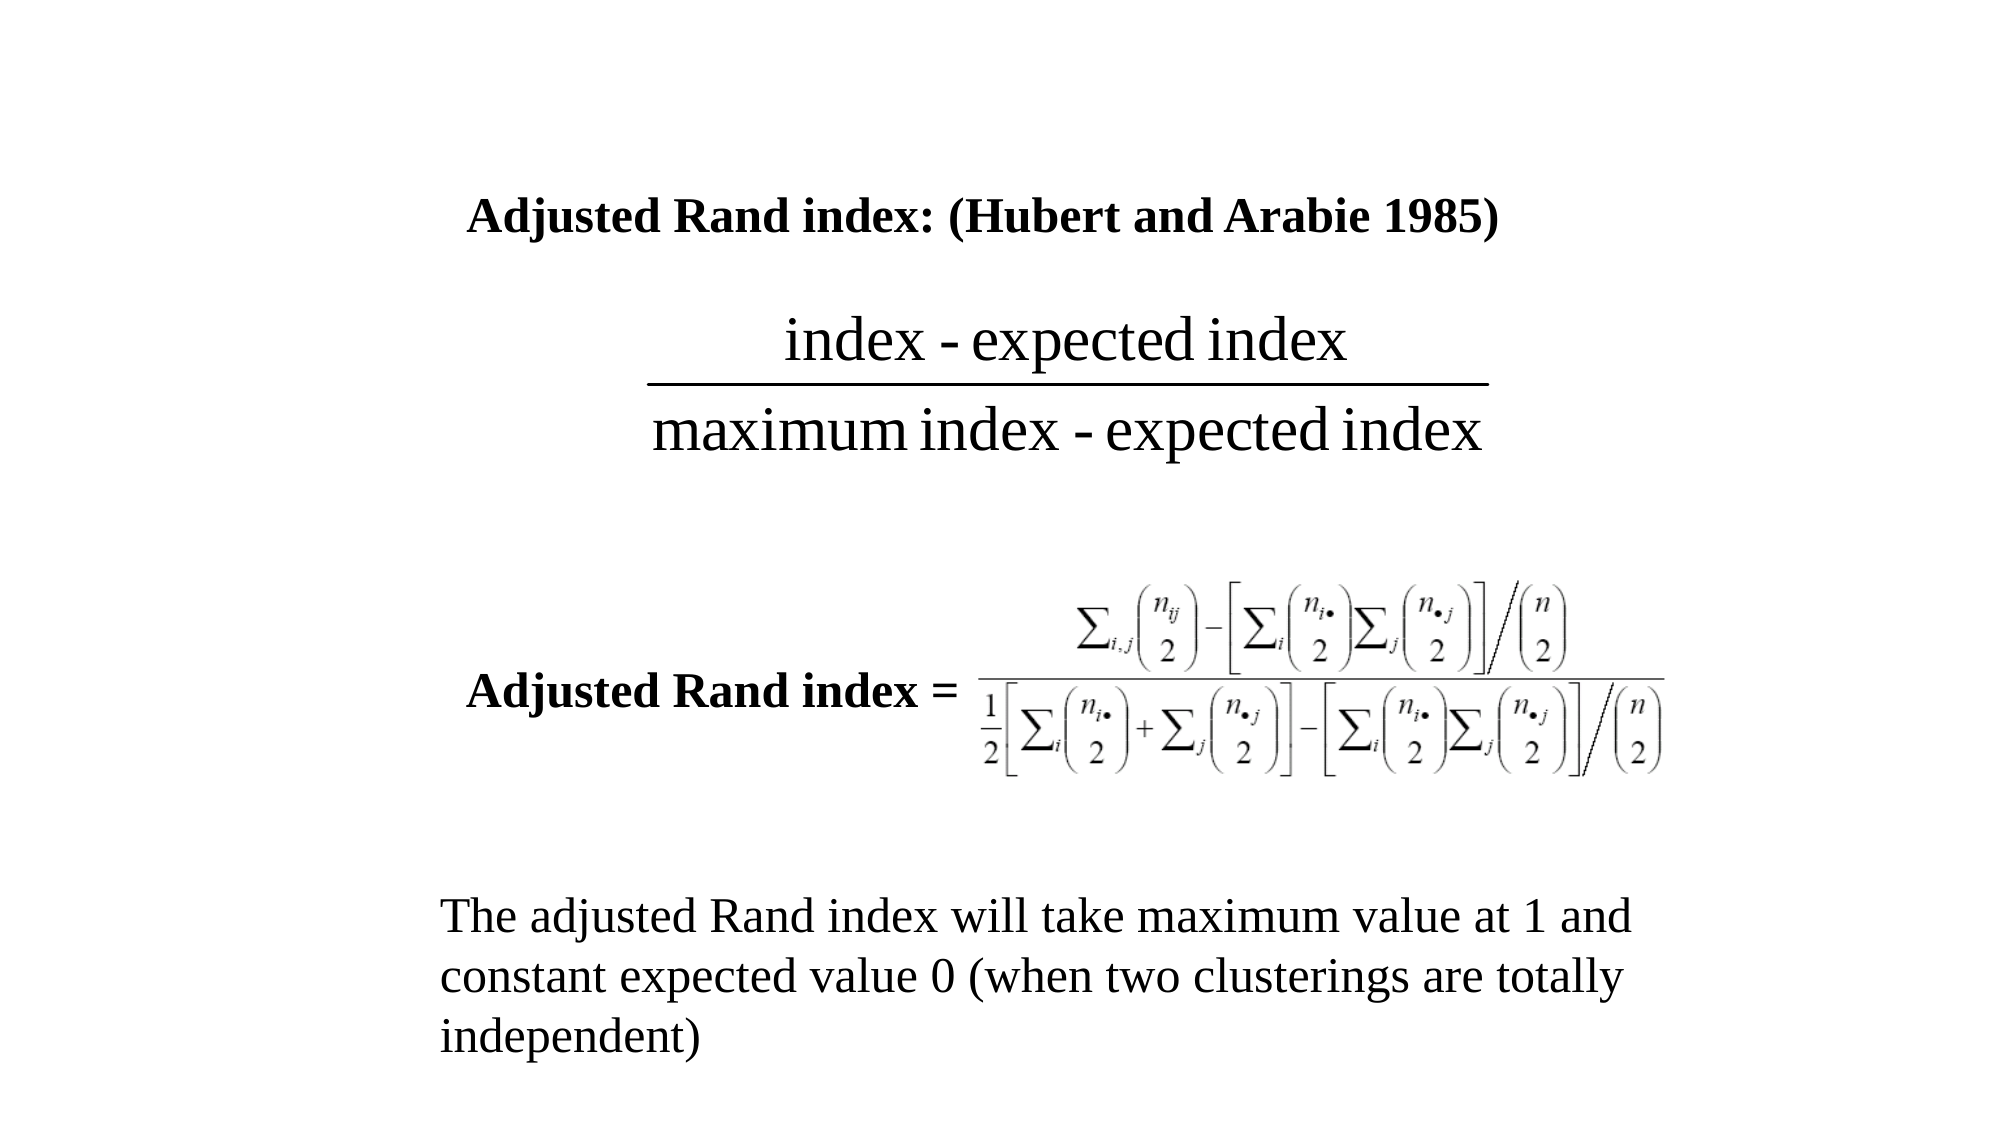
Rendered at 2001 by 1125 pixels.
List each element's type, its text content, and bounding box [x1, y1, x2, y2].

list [637, 299, 1501, 475]
picture [941, 574, 1688, 784]
text_box Adjusted Rand index: (Hubert and Arabie 1985) [451, 174, 1516, 250]
text_box The adjusted Rand index will take maximum value at 1 and constant expected value 0 (when two clusterings are totally independent) [424, 874, 1763, 1070]
text_box Adjusted Rand index = [451, 649, 936, 725]
